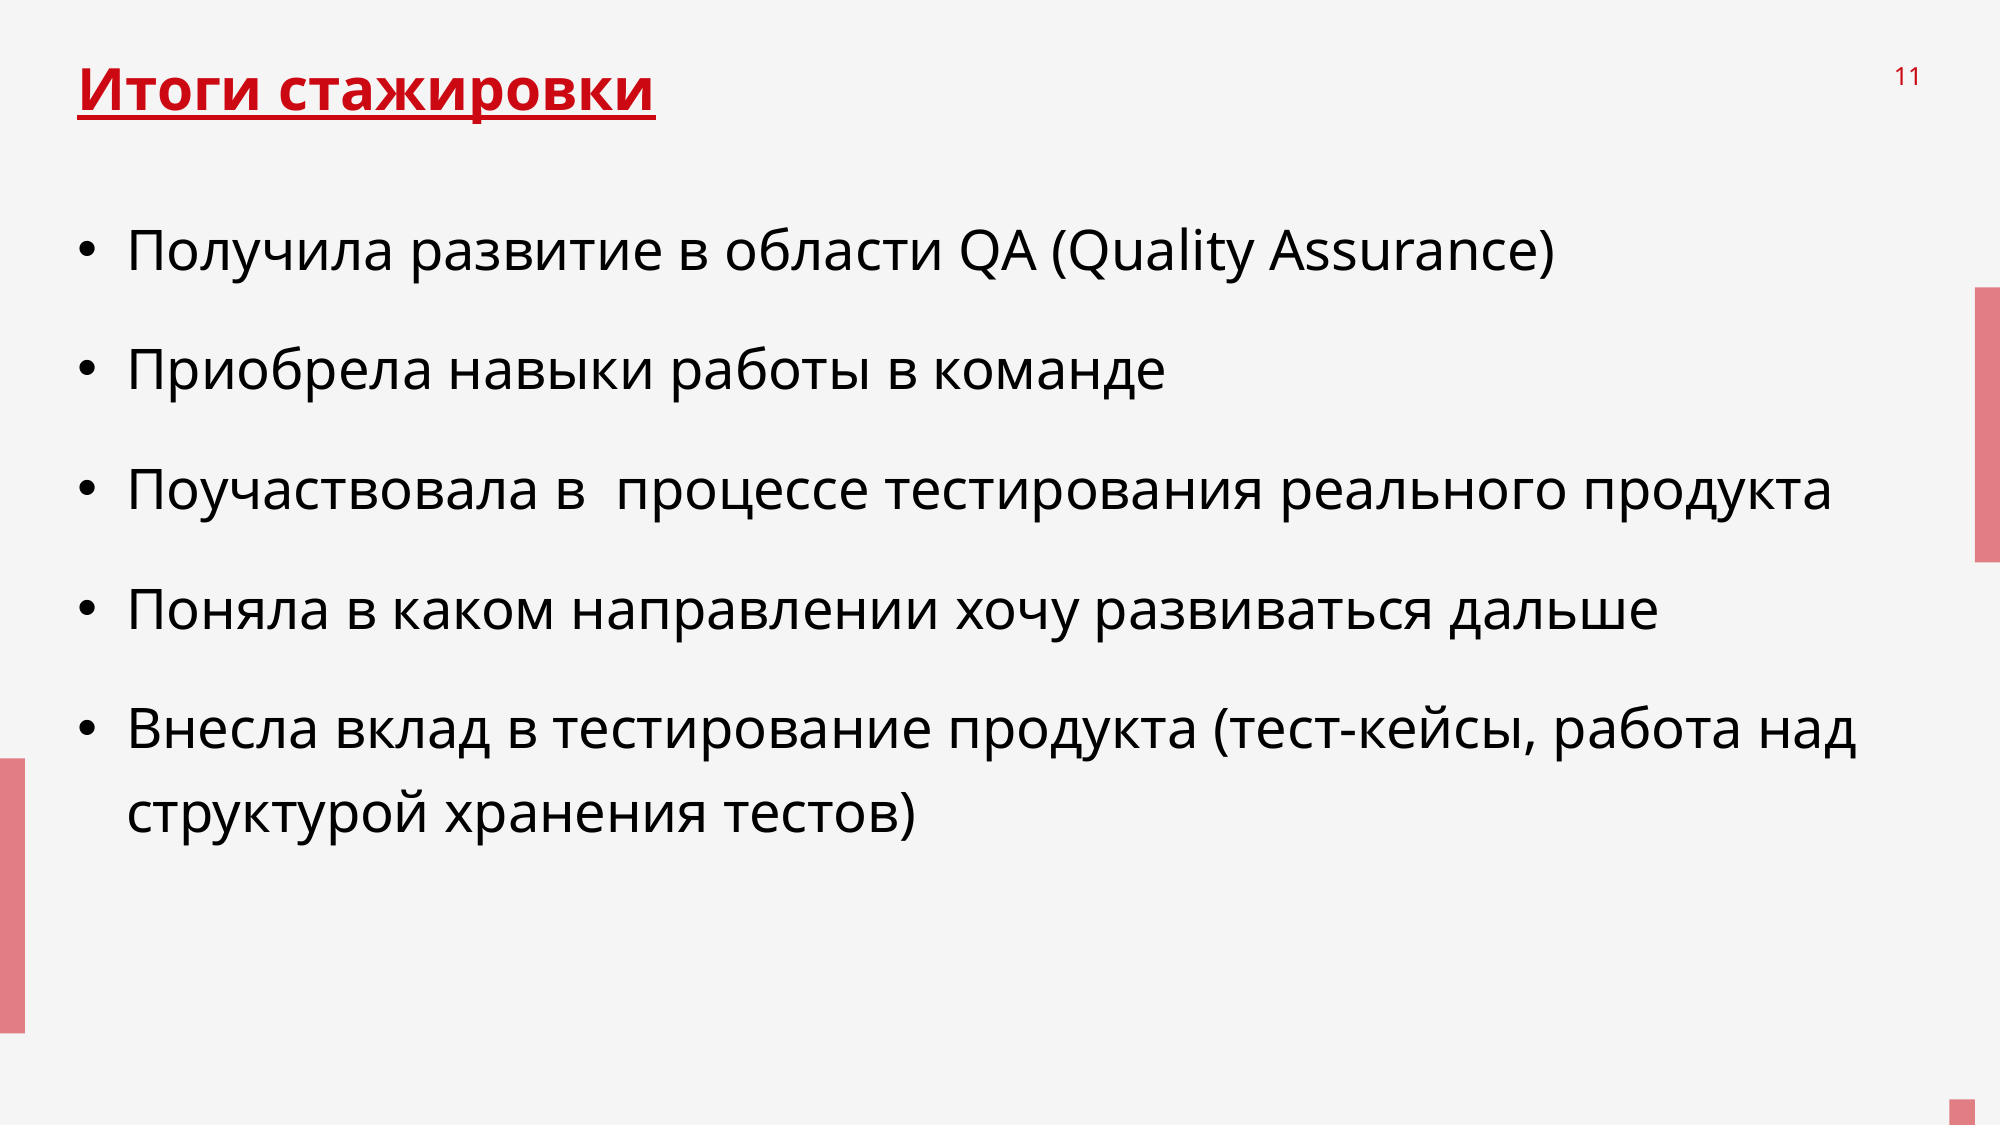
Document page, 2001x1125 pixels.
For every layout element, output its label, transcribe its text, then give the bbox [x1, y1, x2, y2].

slide_number 11 [1860, 52, 1938, 113]
list Получила развитие в области QA (Quality Assurance) Приобрела навыки работы в команде Поучаствовала в процессе тестирования реального продукта Поняла в каком направлении хочу развиваться дальше Внесла вклад в тестирование продукта (тест-кейсы, работа над структурой хранения тестов) [62, 190, 1916, 861]
title Итоги стажировки [62, 52, 1241, 190]
